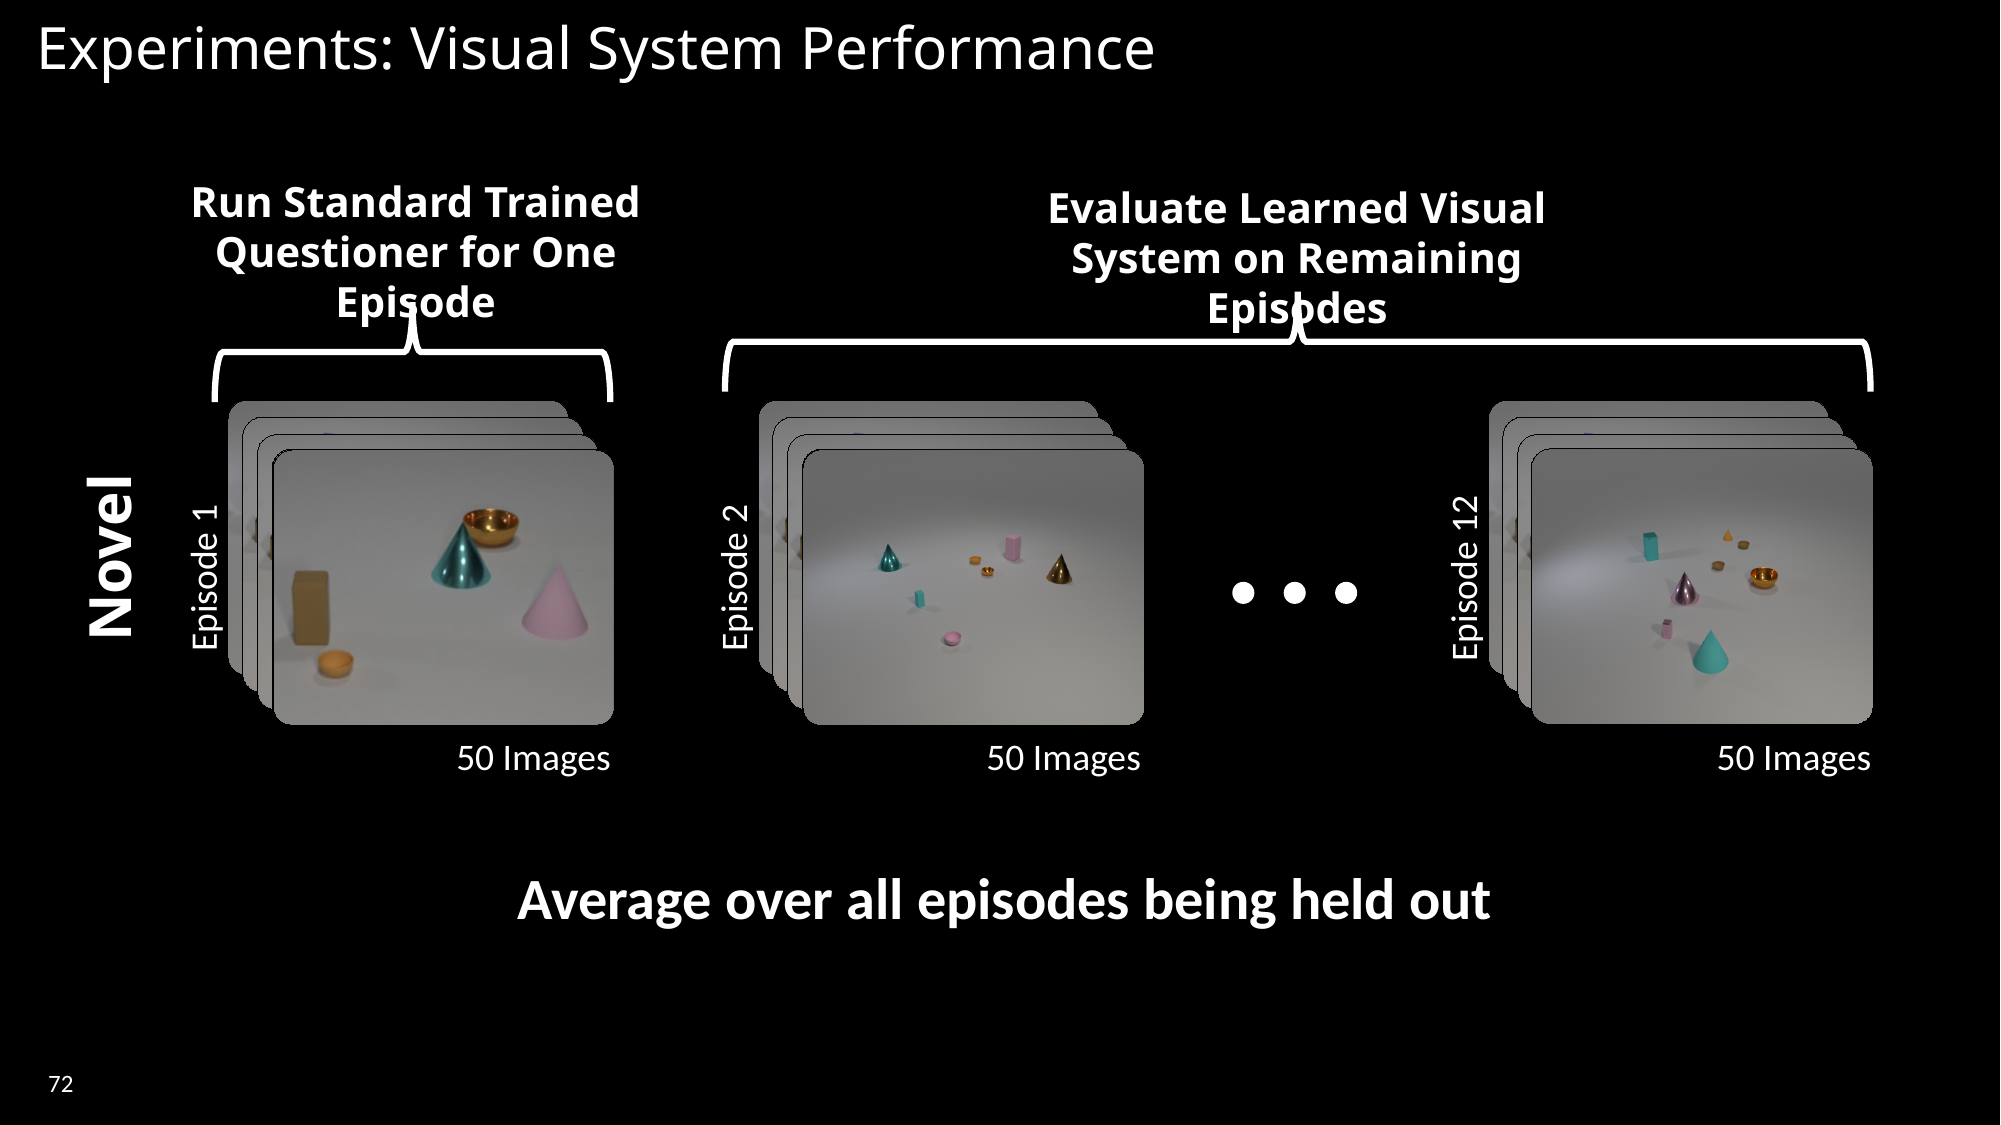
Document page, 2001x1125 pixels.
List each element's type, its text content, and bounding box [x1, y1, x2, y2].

text_box Experiments: Visual System Performance [21, 34, 2000, 68]
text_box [136, 168, 696, 340]
slide_number 72 [33, 1052, 484, 1113]
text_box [724, 174, 1871, 340]
text_box Average over all episodes being held out [33, 853, 1977, 939]
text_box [65, 340, 1888, 786]
